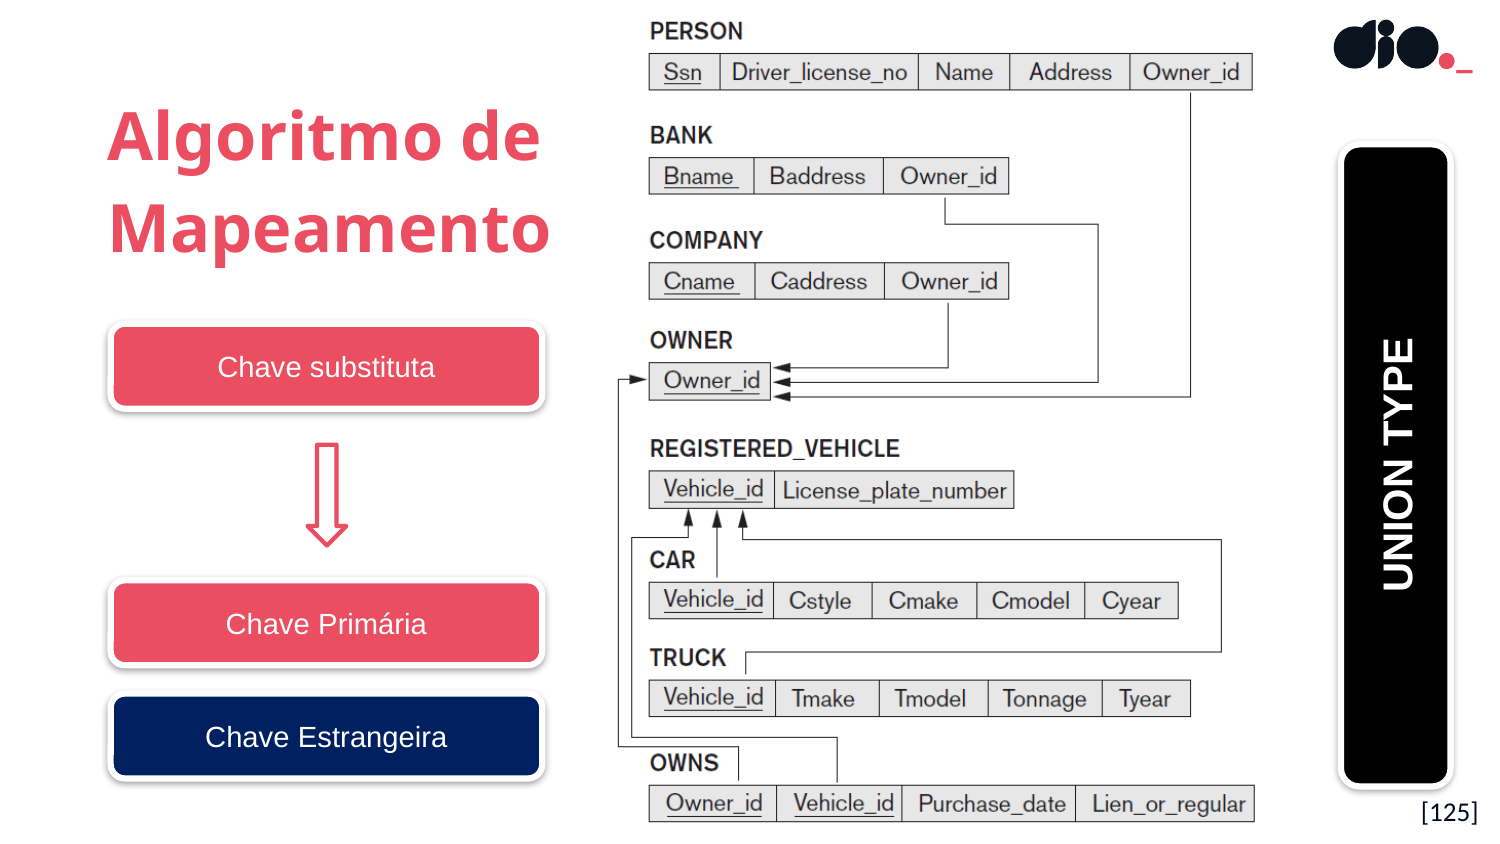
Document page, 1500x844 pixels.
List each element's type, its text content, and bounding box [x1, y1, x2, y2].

text_box UNION TYPE [1337, 141, 1454, 790]
picture [584, 1, 1301, 842]
text_box Algoritmo de Mapeamento [92, 104, 579, 243]
text_box Chave Estrangeira [107, 690, 546, 782]
text_box Chave Primária [107, 577, 546, 669]
text_box [305, 442, 349, 548]
picture [1333, 19, 1473, 74]
slide_number [125] [1403, 779, 1494, 844]
text_box Chave substituta [107, 320, 546, 412]
